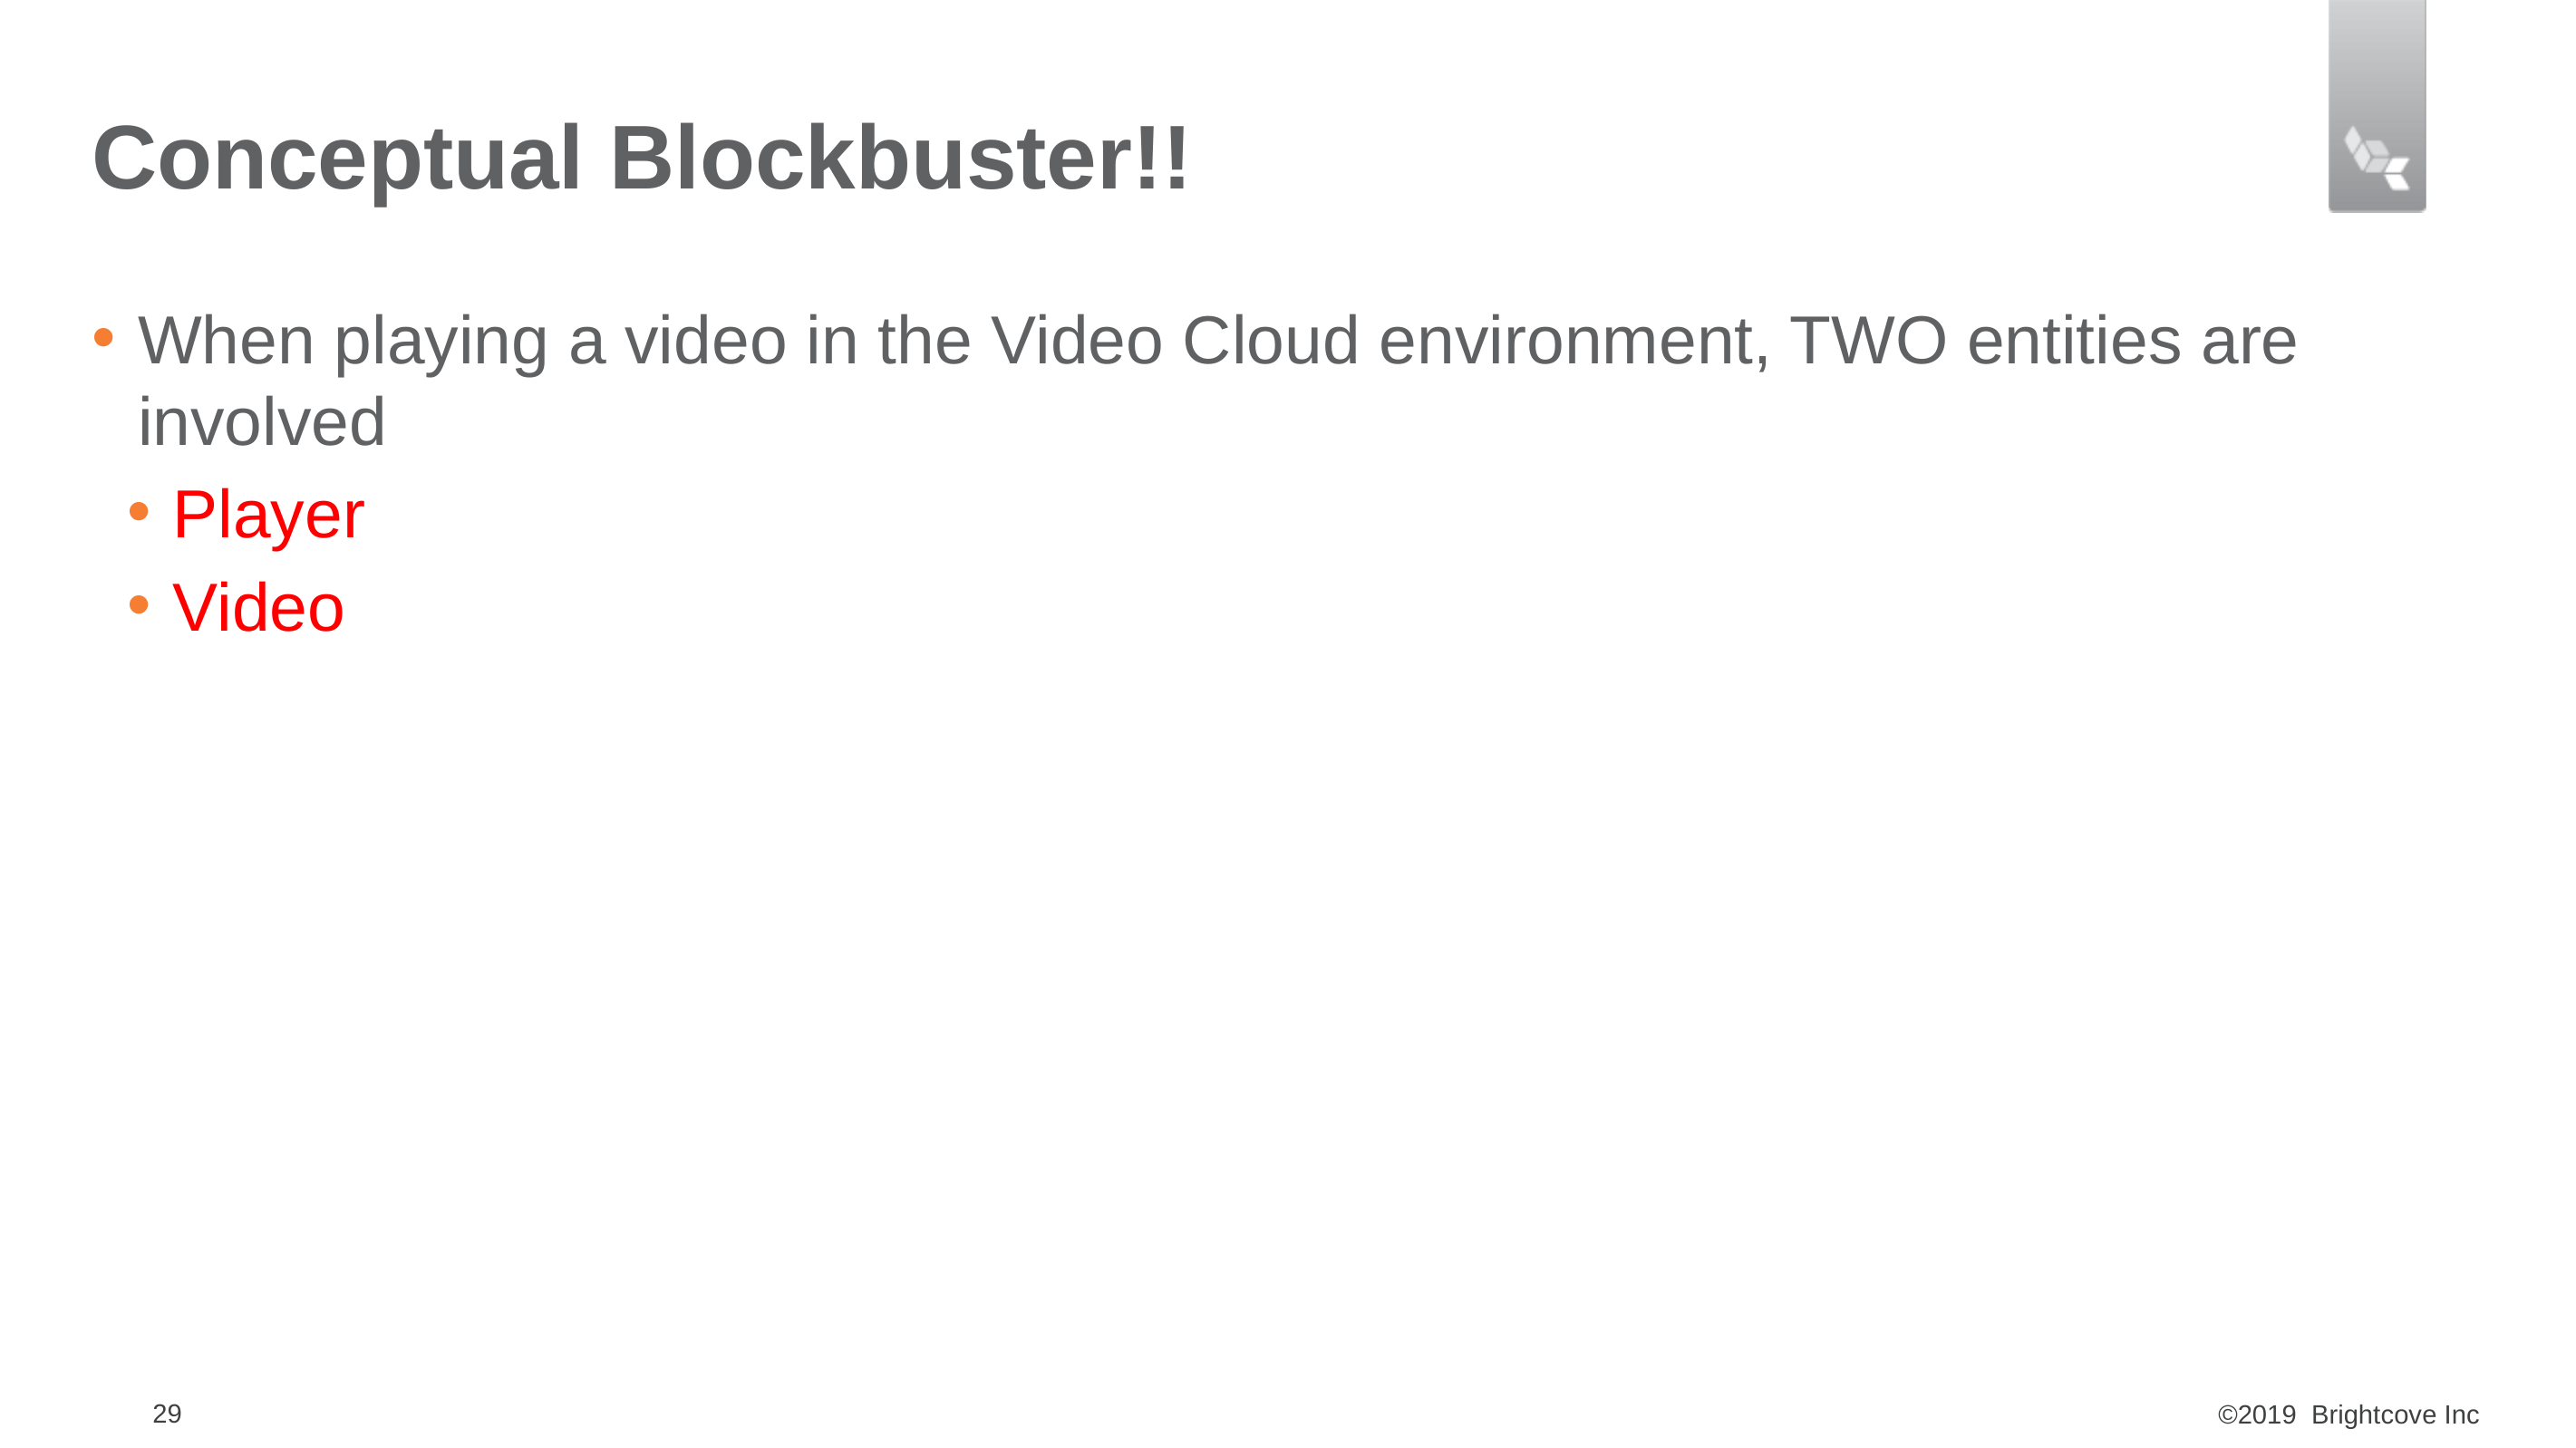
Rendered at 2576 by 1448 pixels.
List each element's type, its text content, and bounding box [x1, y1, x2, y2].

picture [2329, 0, 2428, 213]
title Conceptual Blockbuster!! [80, 43, 2271, 261]
list When playing a video in the Video Cloud environment, TWO entities are involved Player Video [80, 283, 2442, 1303]
slide_number 29 [143, 1390, 189, 1434]
